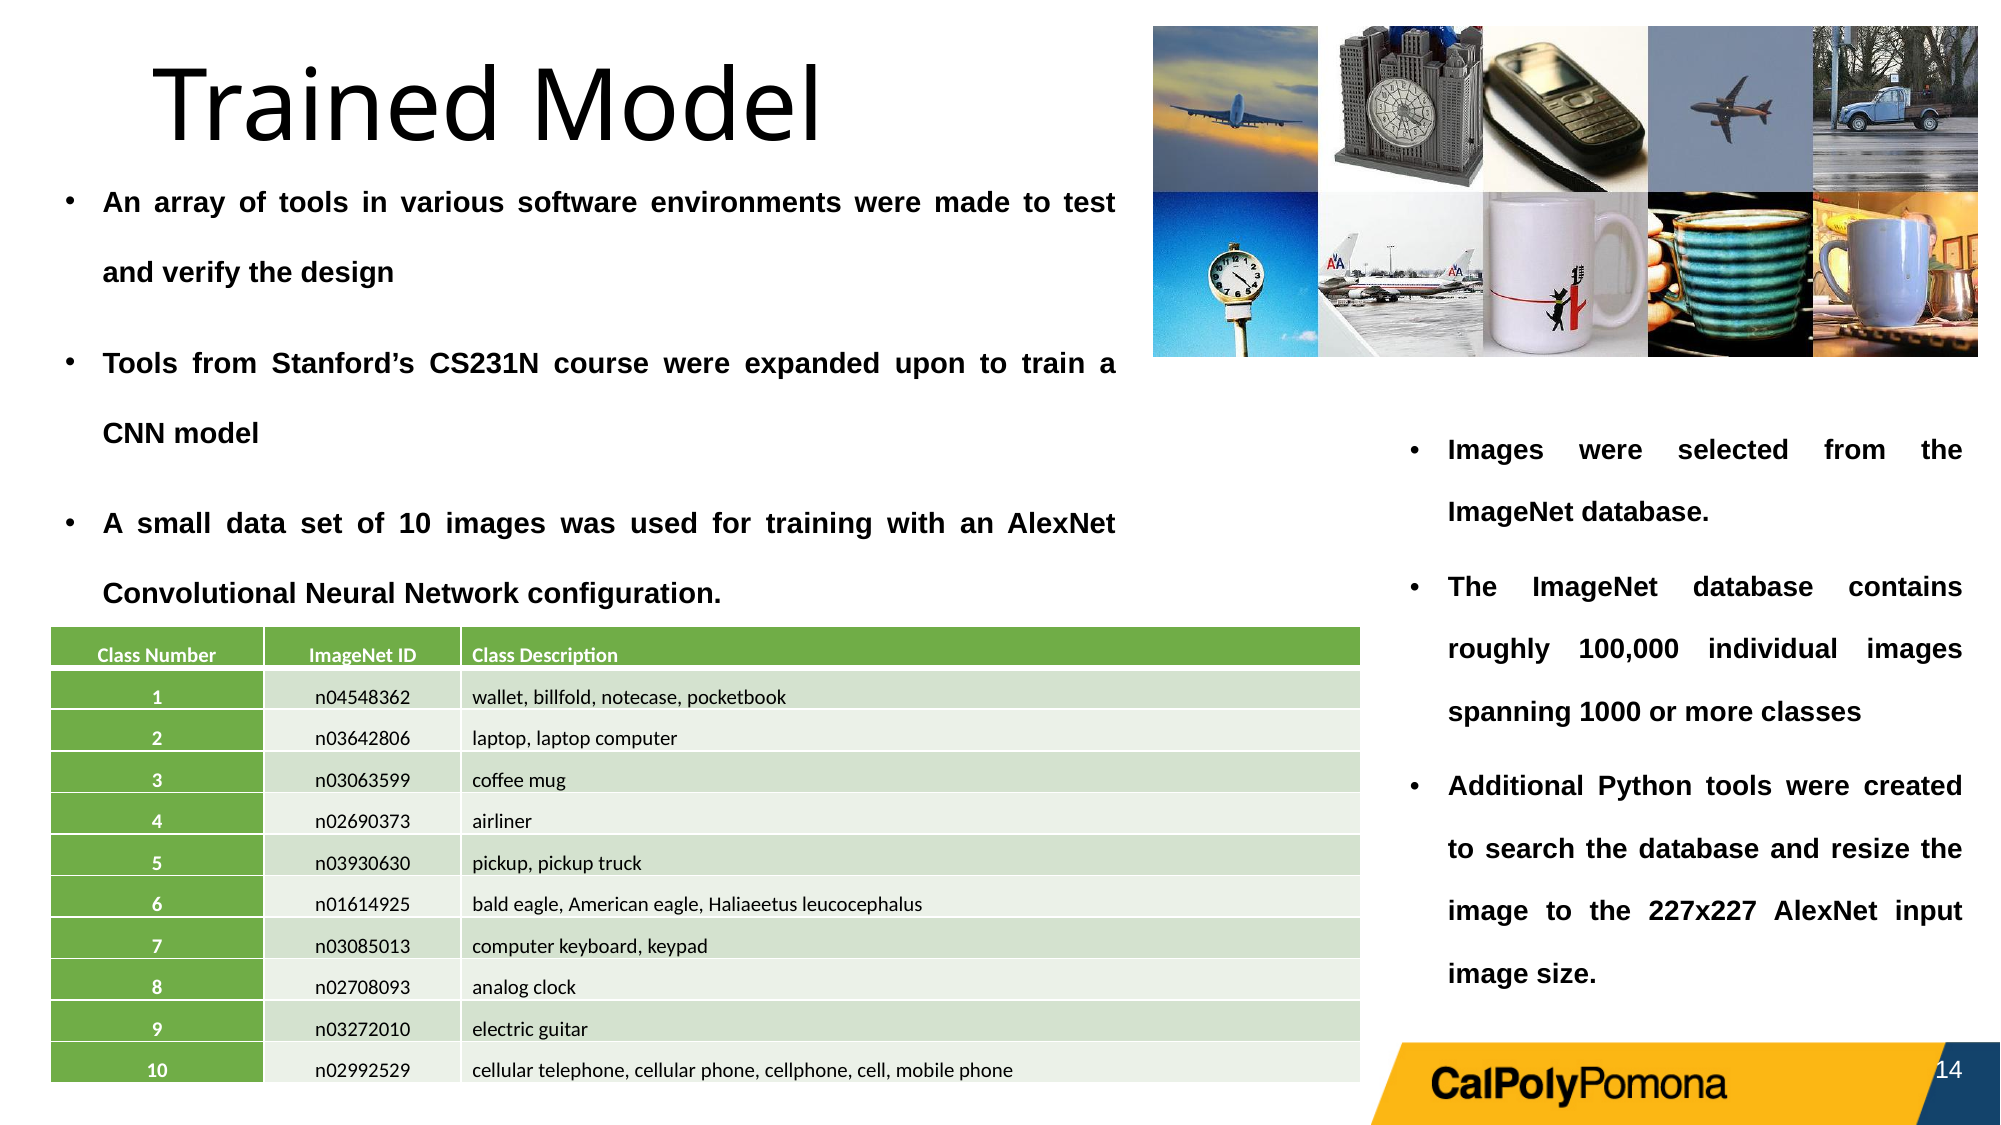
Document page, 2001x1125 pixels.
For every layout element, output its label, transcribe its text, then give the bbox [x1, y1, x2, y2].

table_cell n01614925 [265, 876, 460, 916]
text_box [1197, 382, 1781, 991]
table_cell n03272010 [265, 1001, 460, 1041]
table_cell 10 [51, 1042, 263, 1082]
table_cell electric guitar [462, 1001, 1360, 1041]
table_cell computer keyboard, keypad [462, 918, 1197, 958]
picture [1371, 1042, 2000, 1125]
table_cell 5 [51, 835, 263, 875]
table_cell n03085013 [265, 918, 460, 958]
table_cell n03642806 [265, 710, 460, 750]
table_cell pickup, pickup truck [462, 835, 1197, 875]
table_cell n02708093 [265, 959, 460, 999]
text_box An array of tools in various software environments were made to test and verify the design Tools from Stanford’s CS231N course were expanded upon to train a CNN model A small data set of 10 images was used for training with an AlexNet Convolutional Neural Network configuration. [49, 140, 1132, 613]
table_cell 3 [51, 752, 263, 792]
text_box Images were selected from the ImageNet database. The ImageNet database contains roughly 100,000 individual images spanning 1000 or more classes Additional Python tools were created to search the database and resize the image to the 227x227 AlexNet input image size. [1394, 395, 1978, 1003]
picture [1152, 26, 1978, 357]
table_cell analog clock [462, 959, 1360, 999]
table_cell 9 [51, 1001, 263, 1041]
table_cell 6 [51, 876, 263, 916]
table_cell 1 [51, 671, 263, 708]
slide_number 14 [1896, 1038, 1978, 1099]
table_cell laptop, laptop computer [462, 710, 1197, 750]
table_cell n04548362 [265, 671, 460, 708]
table_cell 7 [51, 918, 263, 958]
table_cell n03930630 [265, 835, 460, 875]
table_cell n02690373 [265, 793, 460, 833]
table_header Class Description [462, 627, 1197, 665]
table_header ImageNet ID [265, 627, 460, 665]
table_cell n02992529 [265, 1042, 460, 1082]
table_cell coffee mug [462, 752, 1197, 792]
table_header Class Number [51, 627, 263, 665]
title Trained Model [137, 0, 1863, 218]
table_cell n03063599 [265, 752, 460, 792]
table_cell wallet, billfold, notecase, pocketbook [462, 671, 1197, 708]
table_cell 8 [51, 959, 263, 999]
table_cell 4 [51, 793, 263, 833]
table_cell bald eagle, American eagle, Haliaeetus leucocephalus [462, 876, 1197, 916]
table_cell airliner [462, 793, 1197, 833]
table_cell cellular telephone, cellular phone, cellphone, cell, mobile phone [462, 1042, 1360, 1082]
table_cell 2 [51, 710, 263, 750]
